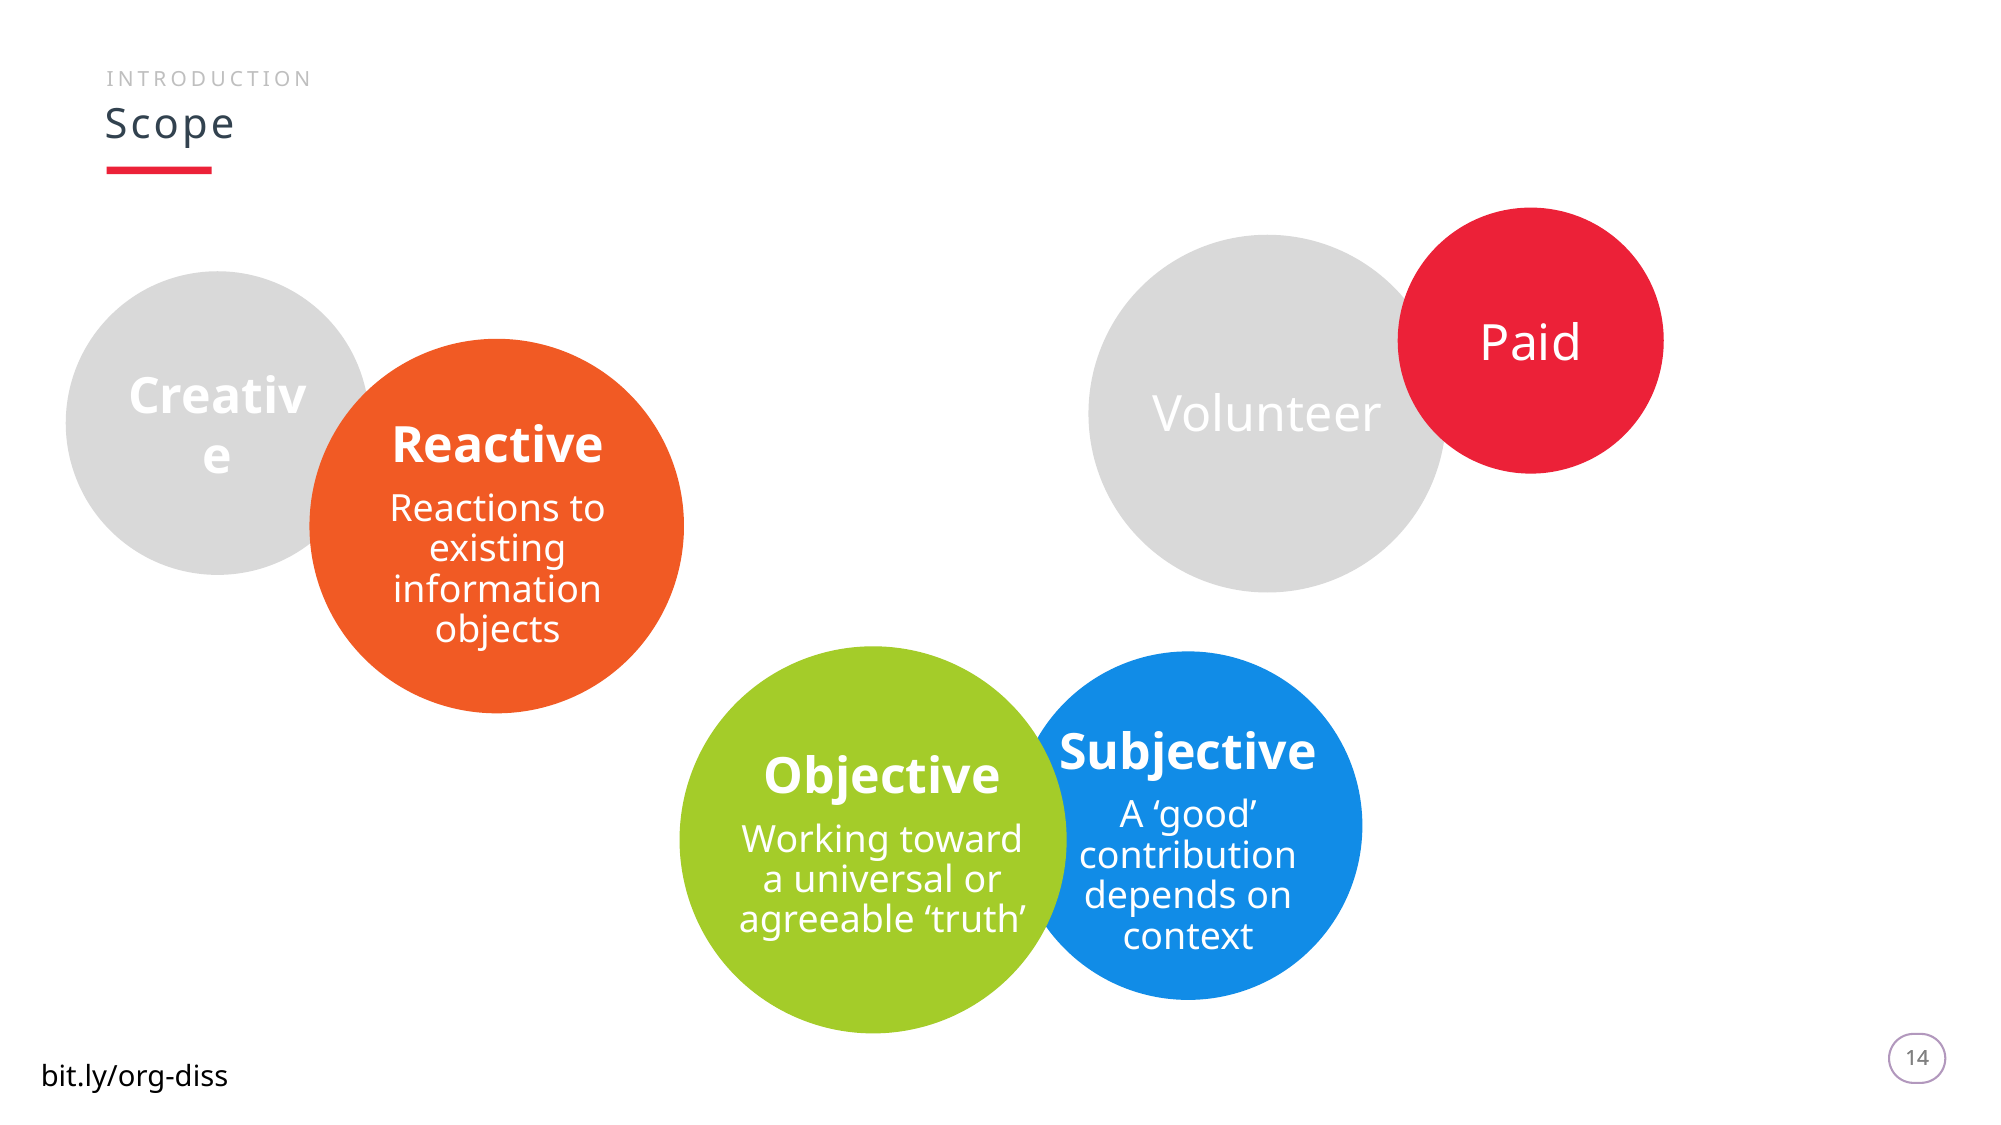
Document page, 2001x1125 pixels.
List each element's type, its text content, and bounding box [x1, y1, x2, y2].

text_box Reactive Reactions to existing information objects [361, 419, 635, 614]
text_box Paid [1396, 206, 1665, 475]
list INTRODUCTION [106, 68, 1896, 94]
text_box [678, 645, 1048, 969]
text_box Subjective A ‘good’ contribution depends on context [1047, 726, 1329, 926]
text_box Creative [64, 270, 367, 576]
text_box [308, 337, 686, 715]
text_box [1418, 415, 1445, 512]
text_box Objective Working toward a universal or agreeable ‘truth’ [727, 750, 1038, 1034]
text_box [1192, 577, 1343, 594]
list Scope [104, 102, 1894, 153]
text_box Volunteer [1117, 369, 1418, 577]
text_box [1087, 233, 1404, 513]
text_box 14 [1881, 1026, 1953, 1091]
text_box [1038, 650, 1364, 1001]
